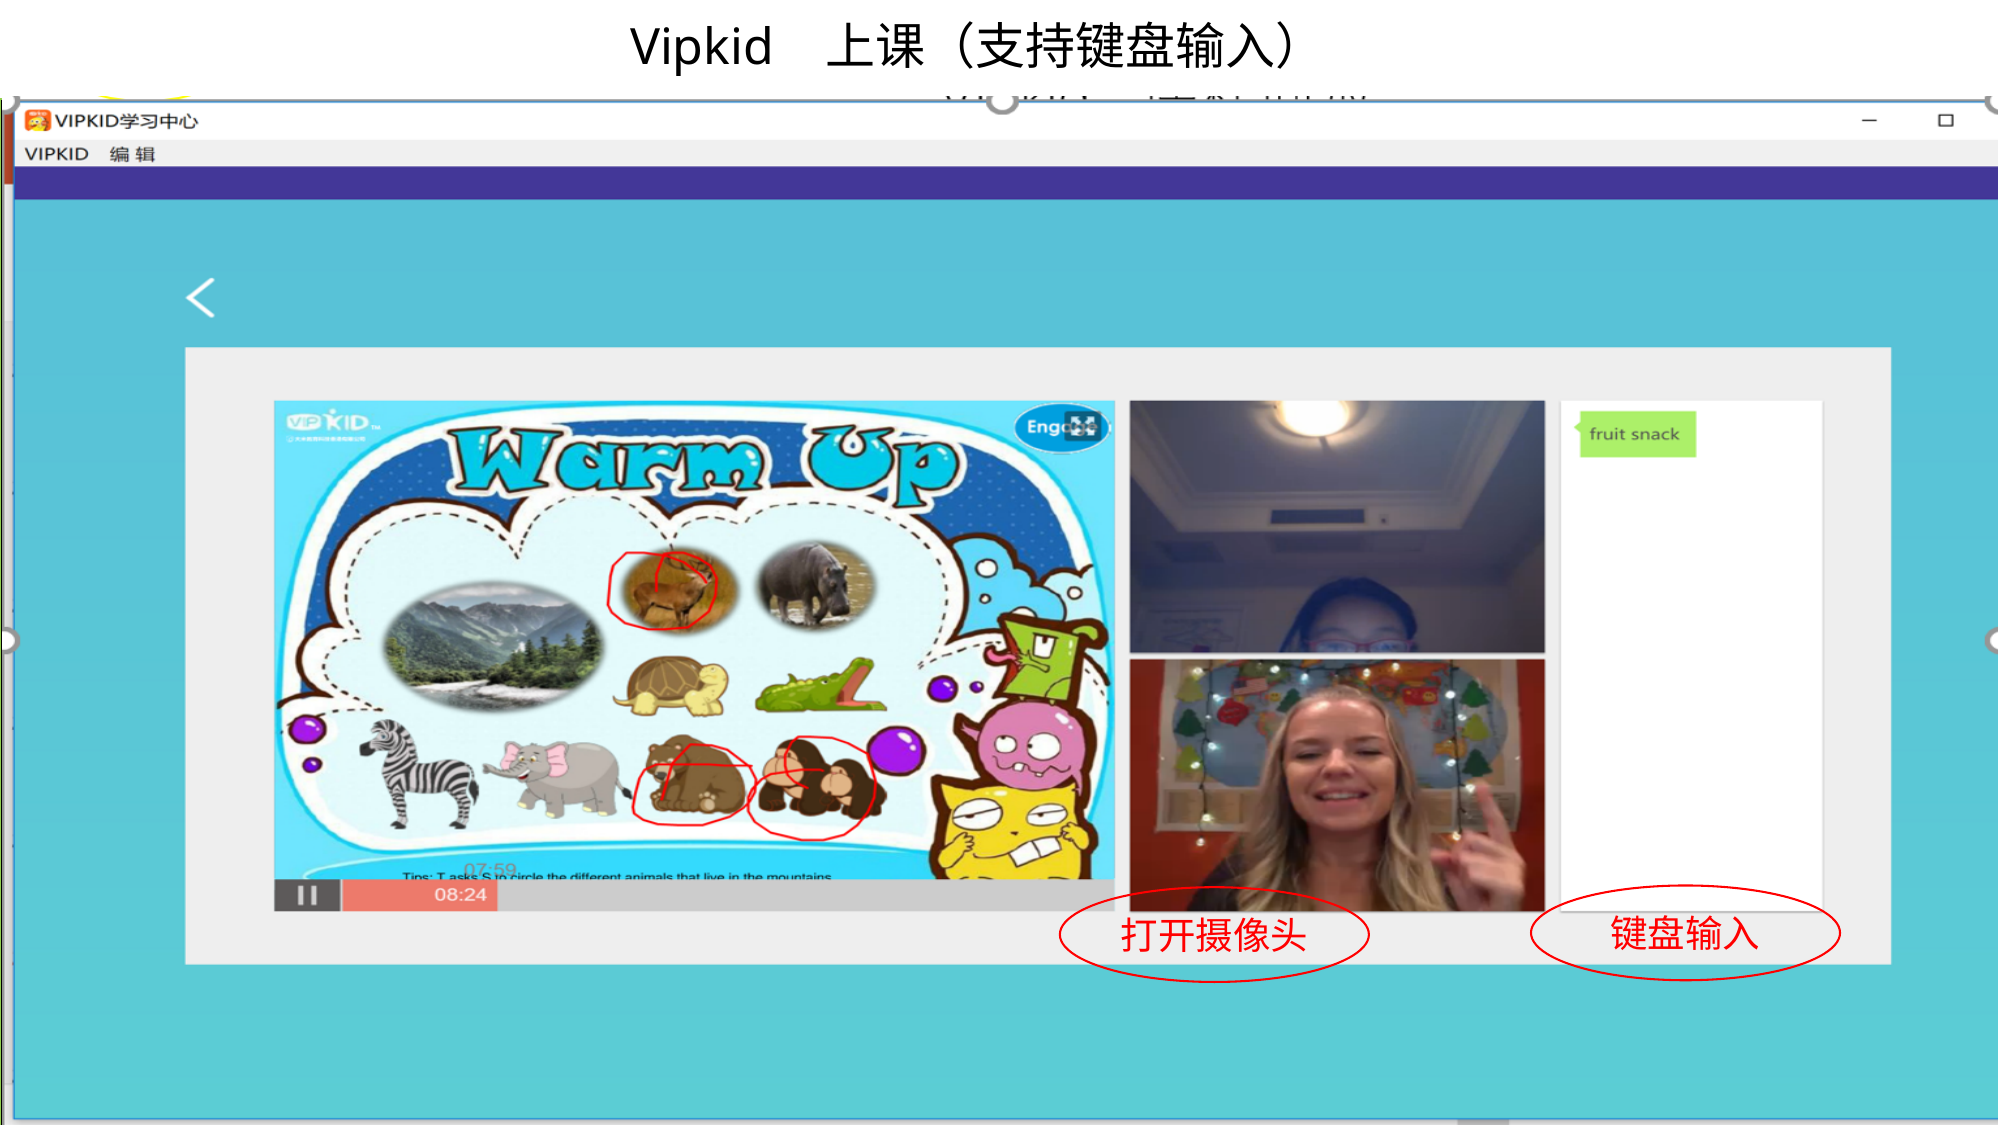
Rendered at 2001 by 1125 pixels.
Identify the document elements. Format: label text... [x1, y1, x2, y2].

picture [2, 96, 1998, 1125]
title Vipkid 上课（支持键盘输入） [202, 0, 1754, 83]
